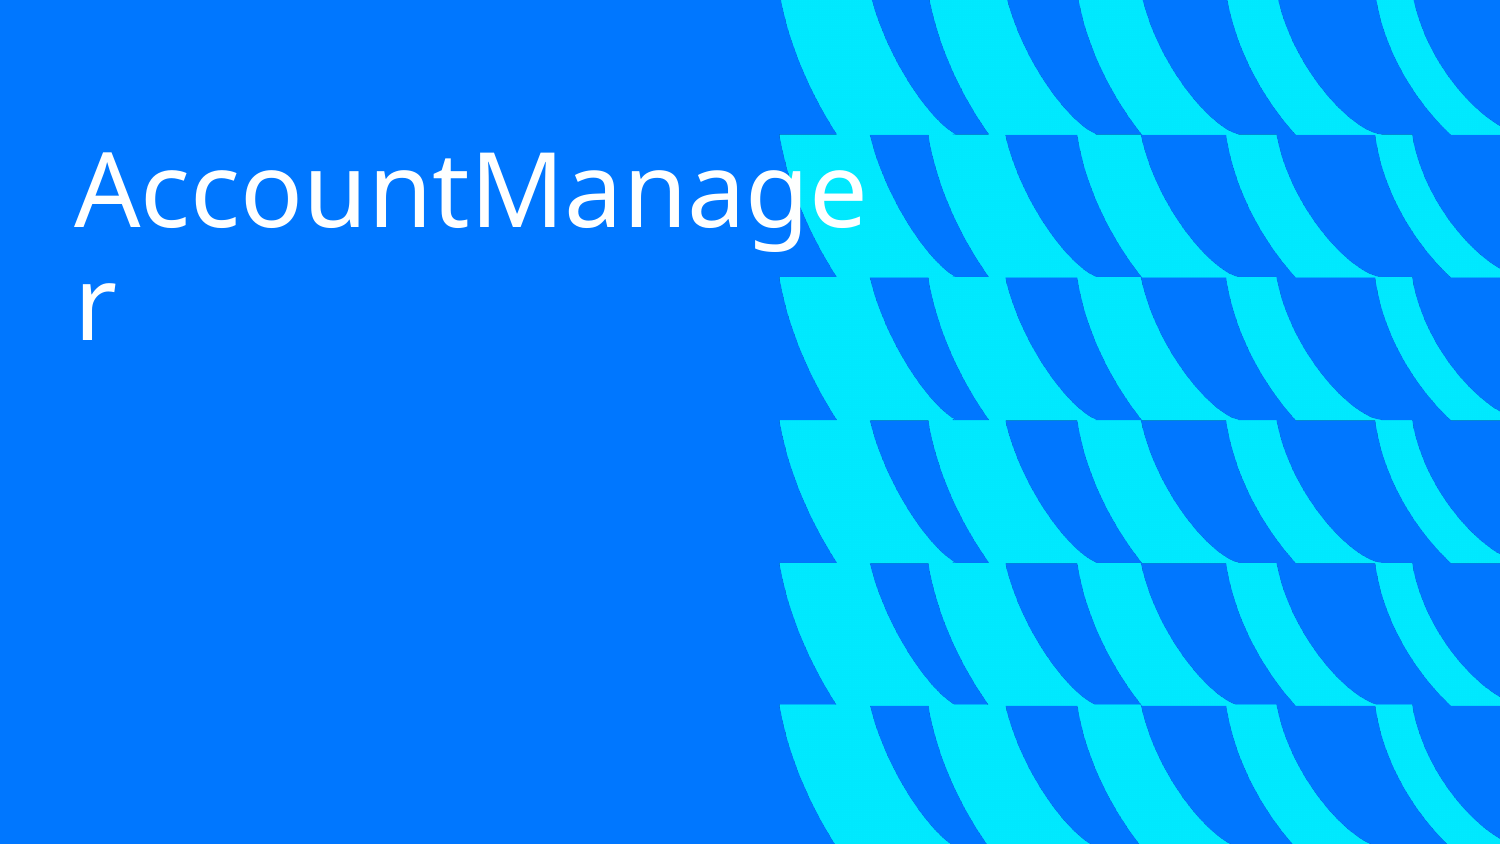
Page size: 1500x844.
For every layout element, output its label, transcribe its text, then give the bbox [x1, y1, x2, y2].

title AccountManager [74, 137, 901, 363]
picture [776, 0, 1500, 844]
